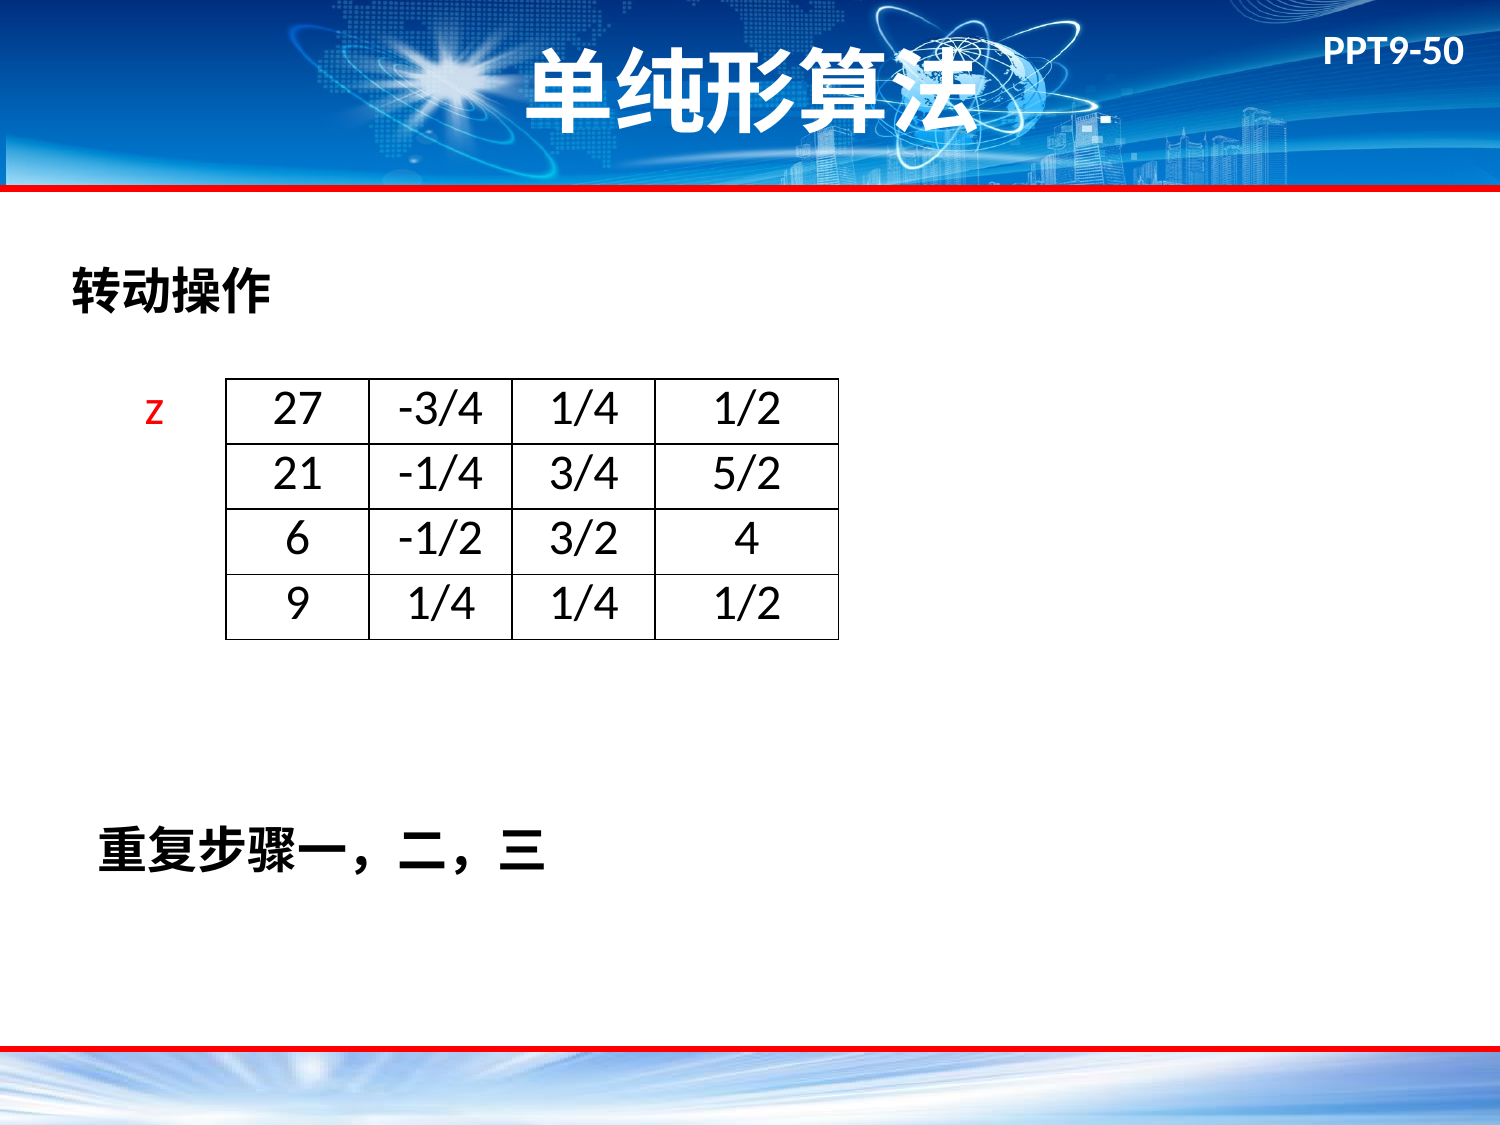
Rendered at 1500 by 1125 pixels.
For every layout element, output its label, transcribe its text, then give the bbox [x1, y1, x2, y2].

title 单纯形算法 [3, 2, 1500, 189]
picture [0, 0, 1500, 185]
picture [0, 1052, 1500, 1125]
